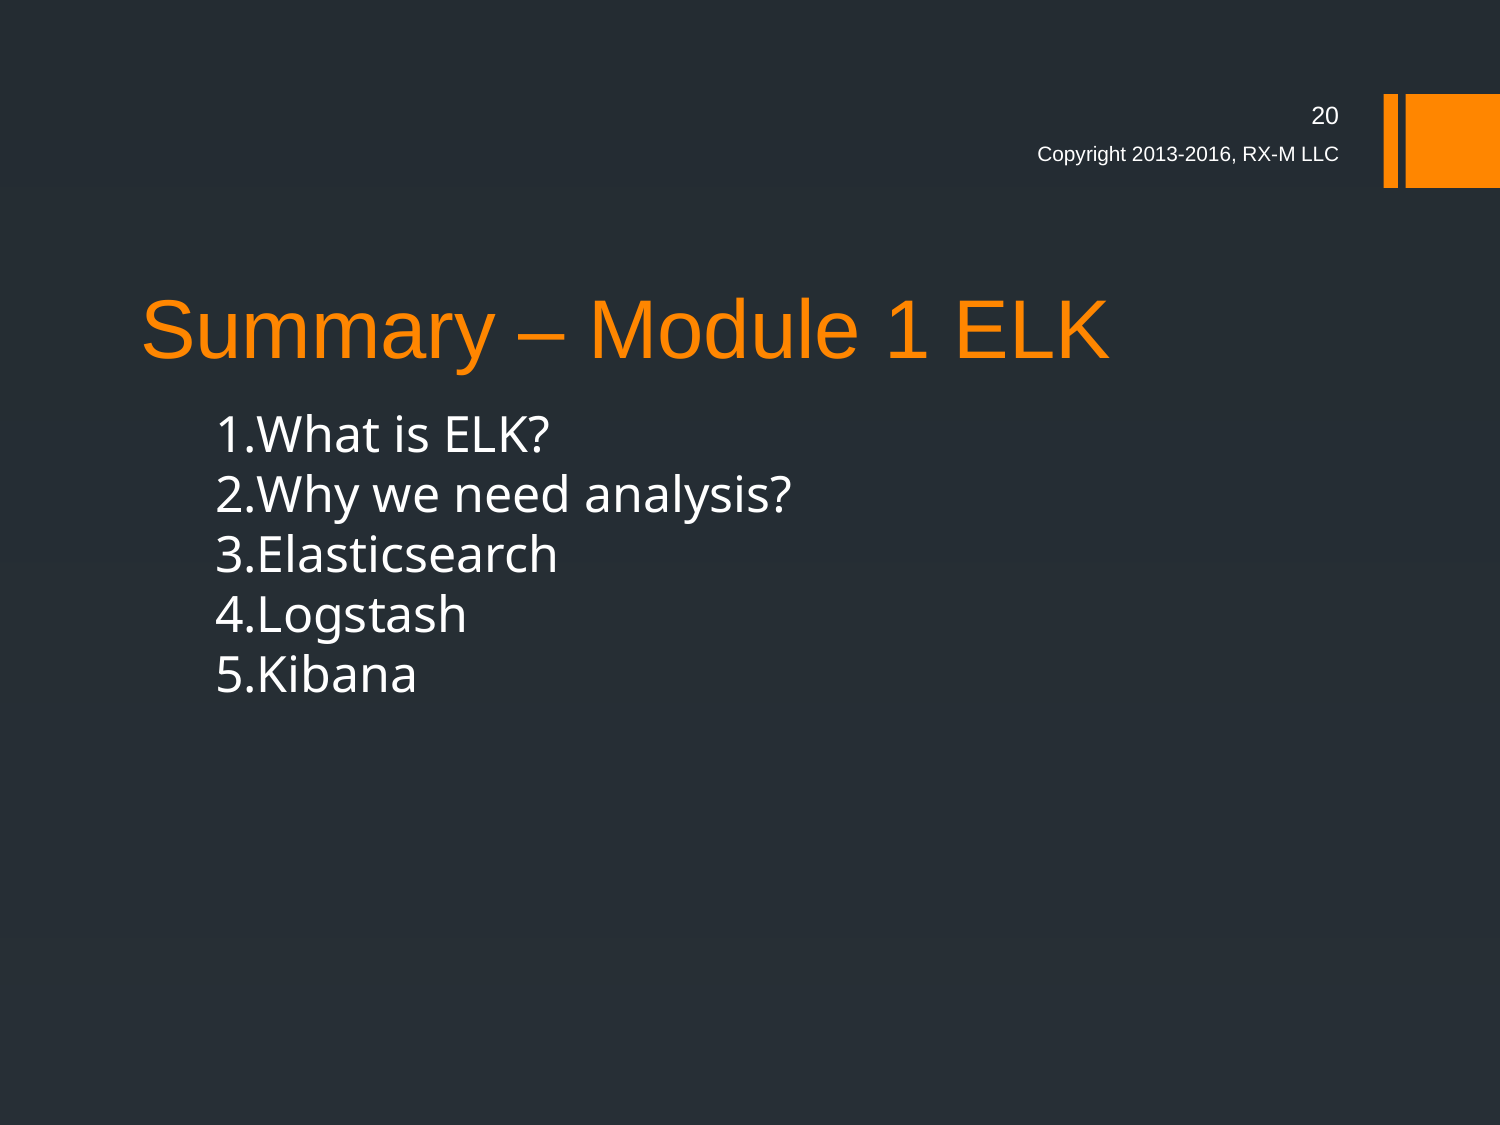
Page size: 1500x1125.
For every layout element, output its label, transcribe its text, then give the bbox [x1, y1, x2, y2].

slide_number 20 [1199, 90, 1355, 140]
title Summary – Module 1 ELK [125, 193, 1325, 384]
list What is ELK? Why we need analysis? Elasticsearch Logstash Kibana [125, 394, 963, 750]
footer Copyright 2013-2016, RX-M LLC [985, 140, 1355, 190]
